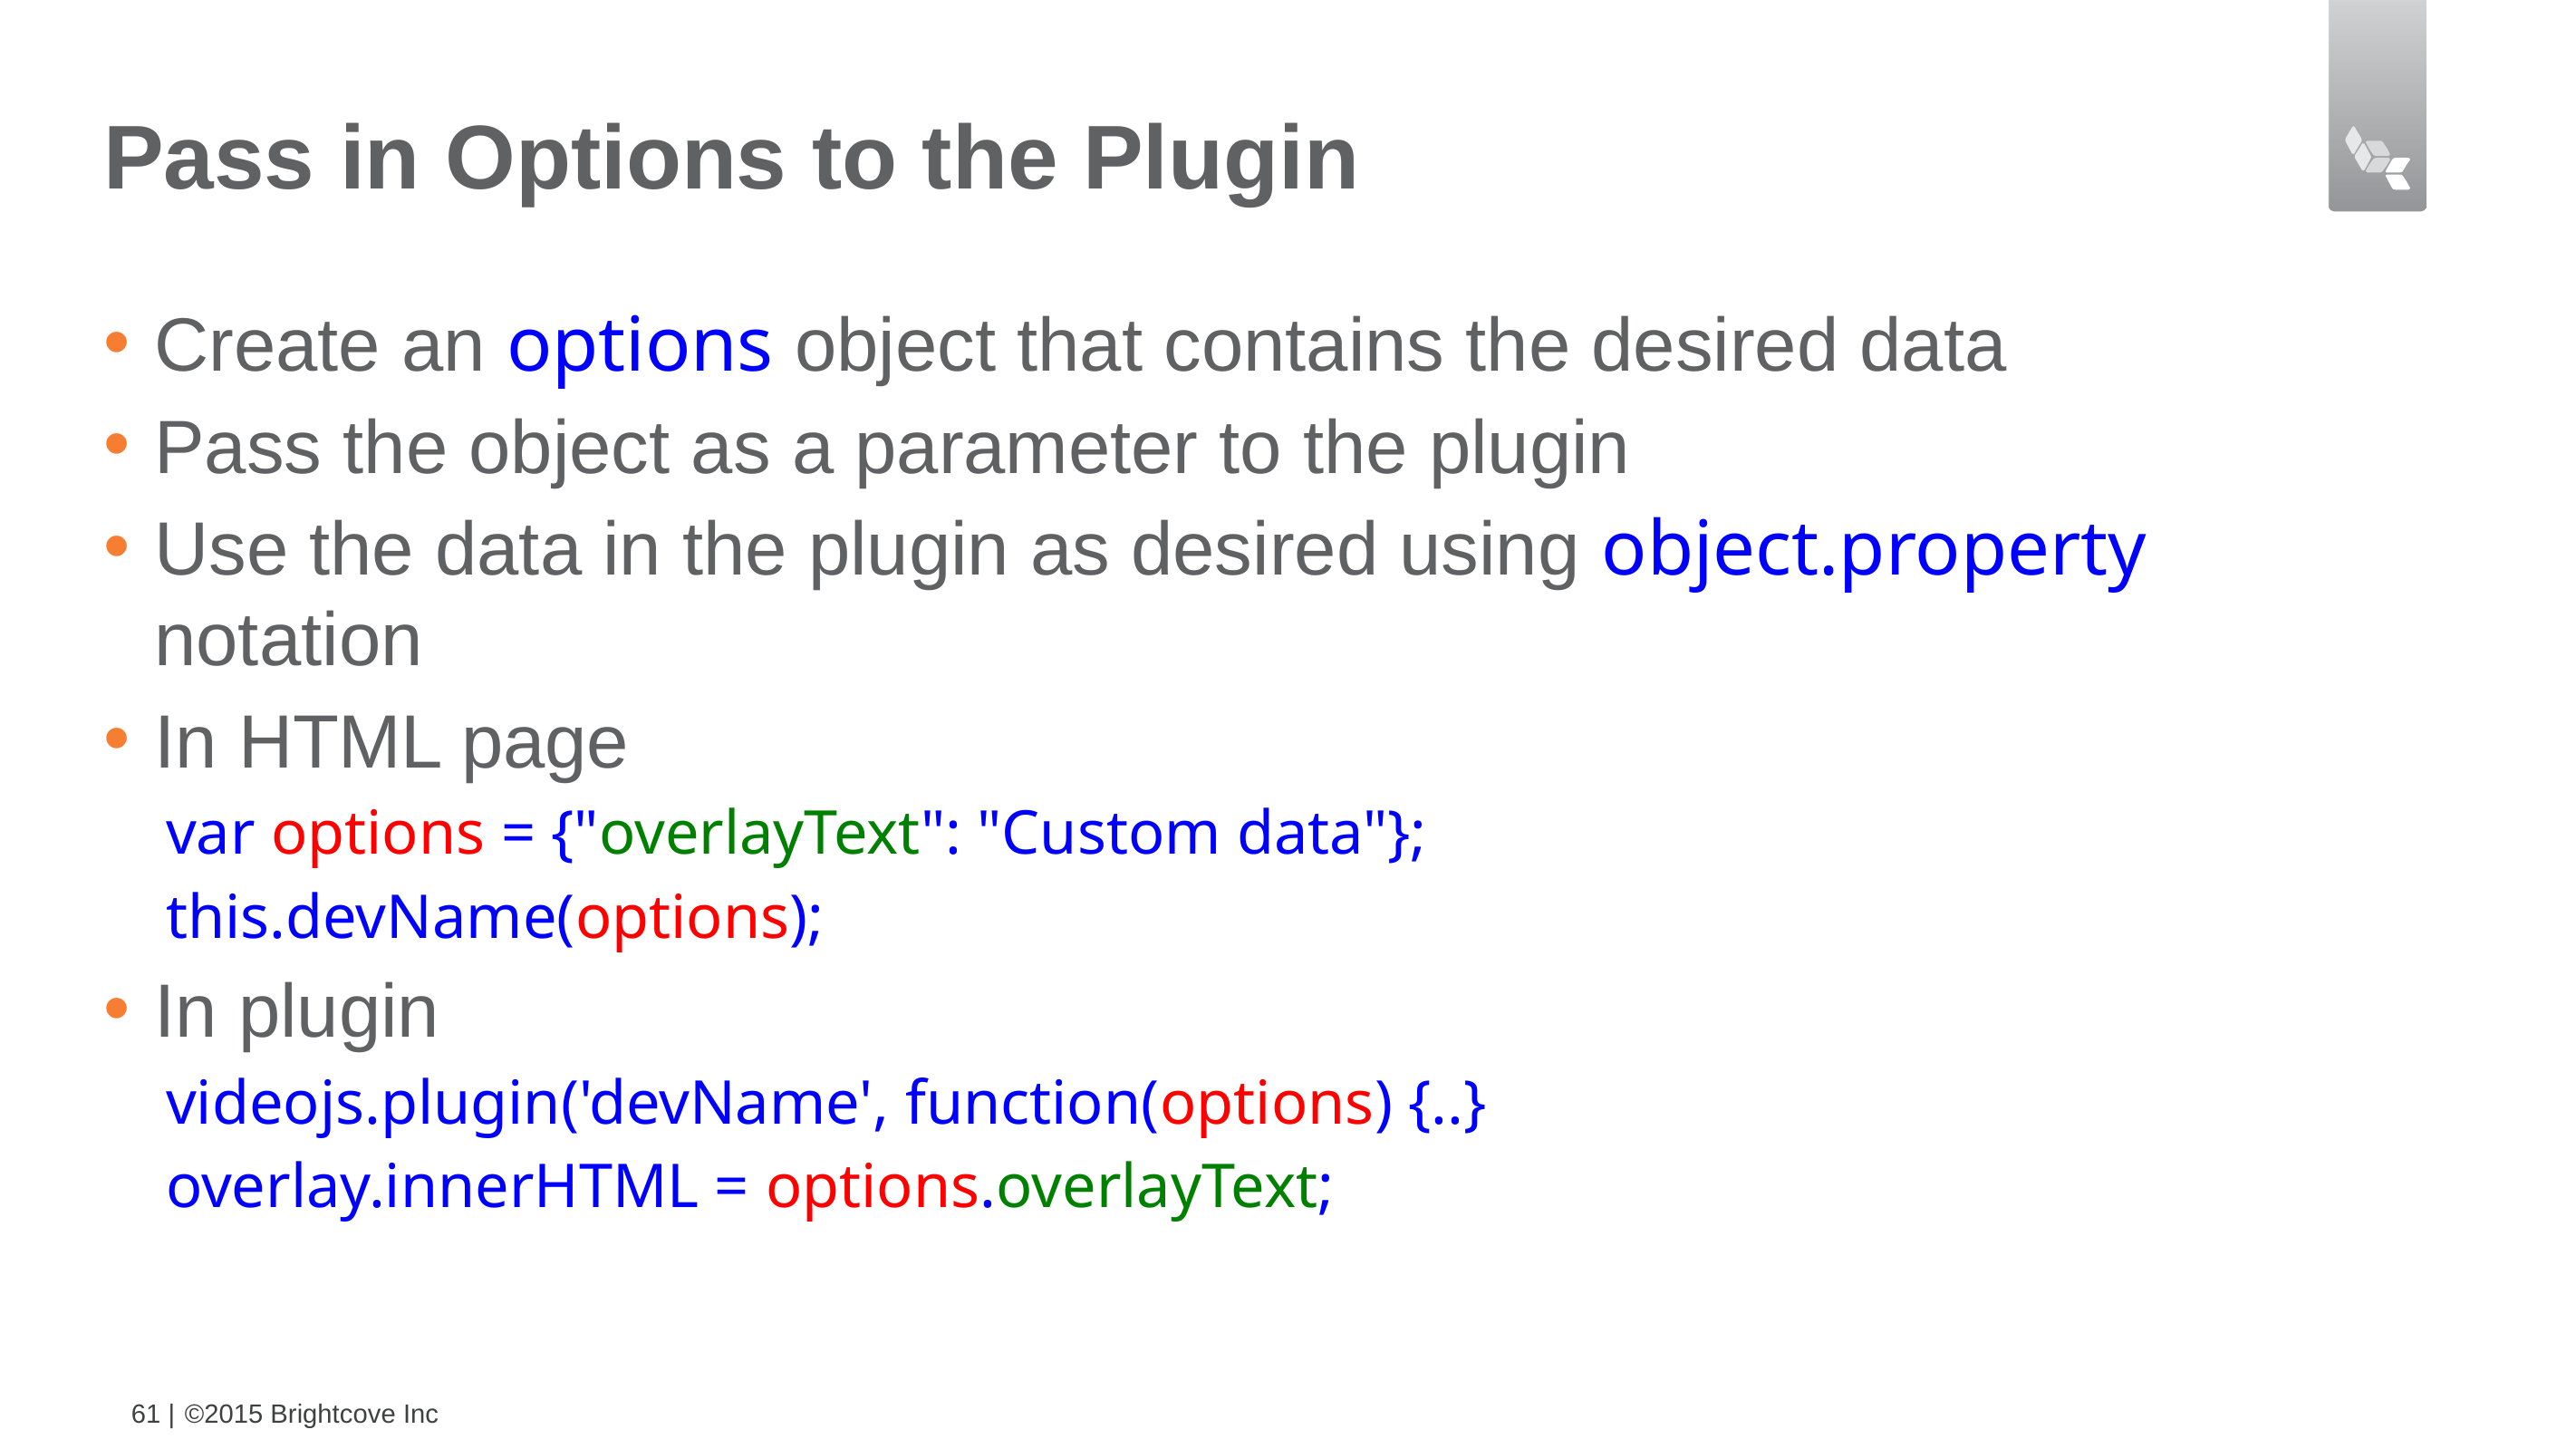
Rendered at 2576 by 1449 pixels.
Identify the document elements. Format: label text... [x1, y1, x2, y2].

title Pass in Options to the Plugin [80, 44, 2270, 260]
list Create an options object that contains the desired data Pass the object as a parameter to the plugin Use the data in the plugin as desired using object.property notation In HTML page var options = {"overlayText": "Custom data"}; this.devName(options); In plugin videojs.plugin('devName', function(options) {..} overlay.innerHTML = options.overlayText; [80, 284, 2441, 1302]
footer ©2015 Brightcove Inc [189, 1374, 988, 1449]
slide_number 61 | [88, 1374, 189, 1449]
